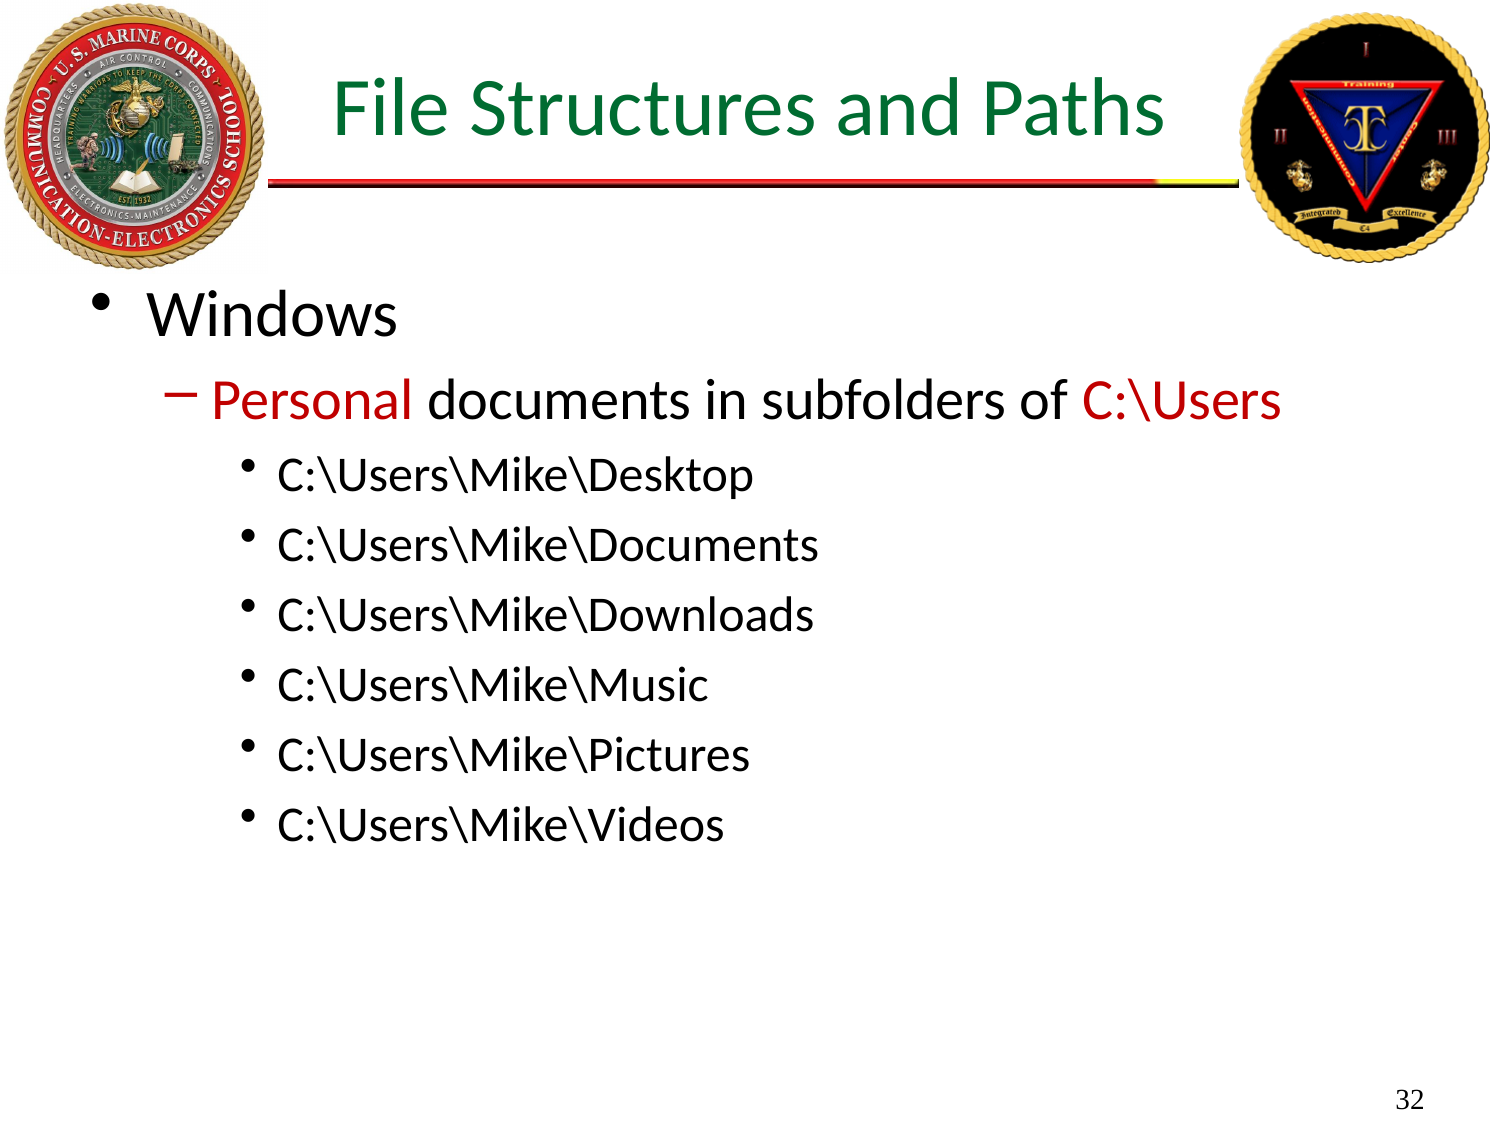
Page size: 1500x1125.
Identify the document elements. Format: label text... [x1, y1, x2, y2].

picture [1239, 12, 1490, 263]
picture [0, 0, 268, 274]
title File Structures and Paths [75, 45, 1425, 233]
list Windows Personal documents in subfolders of C:\Users C:\Users\Mike\Desktop C:\Users\Mike\Documents C:\Users\Mike\Downloads C:\Users\Mike\Music C:\Users\Mike\Pictures C:\Users\Mike\Videos [75, 262, 1425, 1005]
